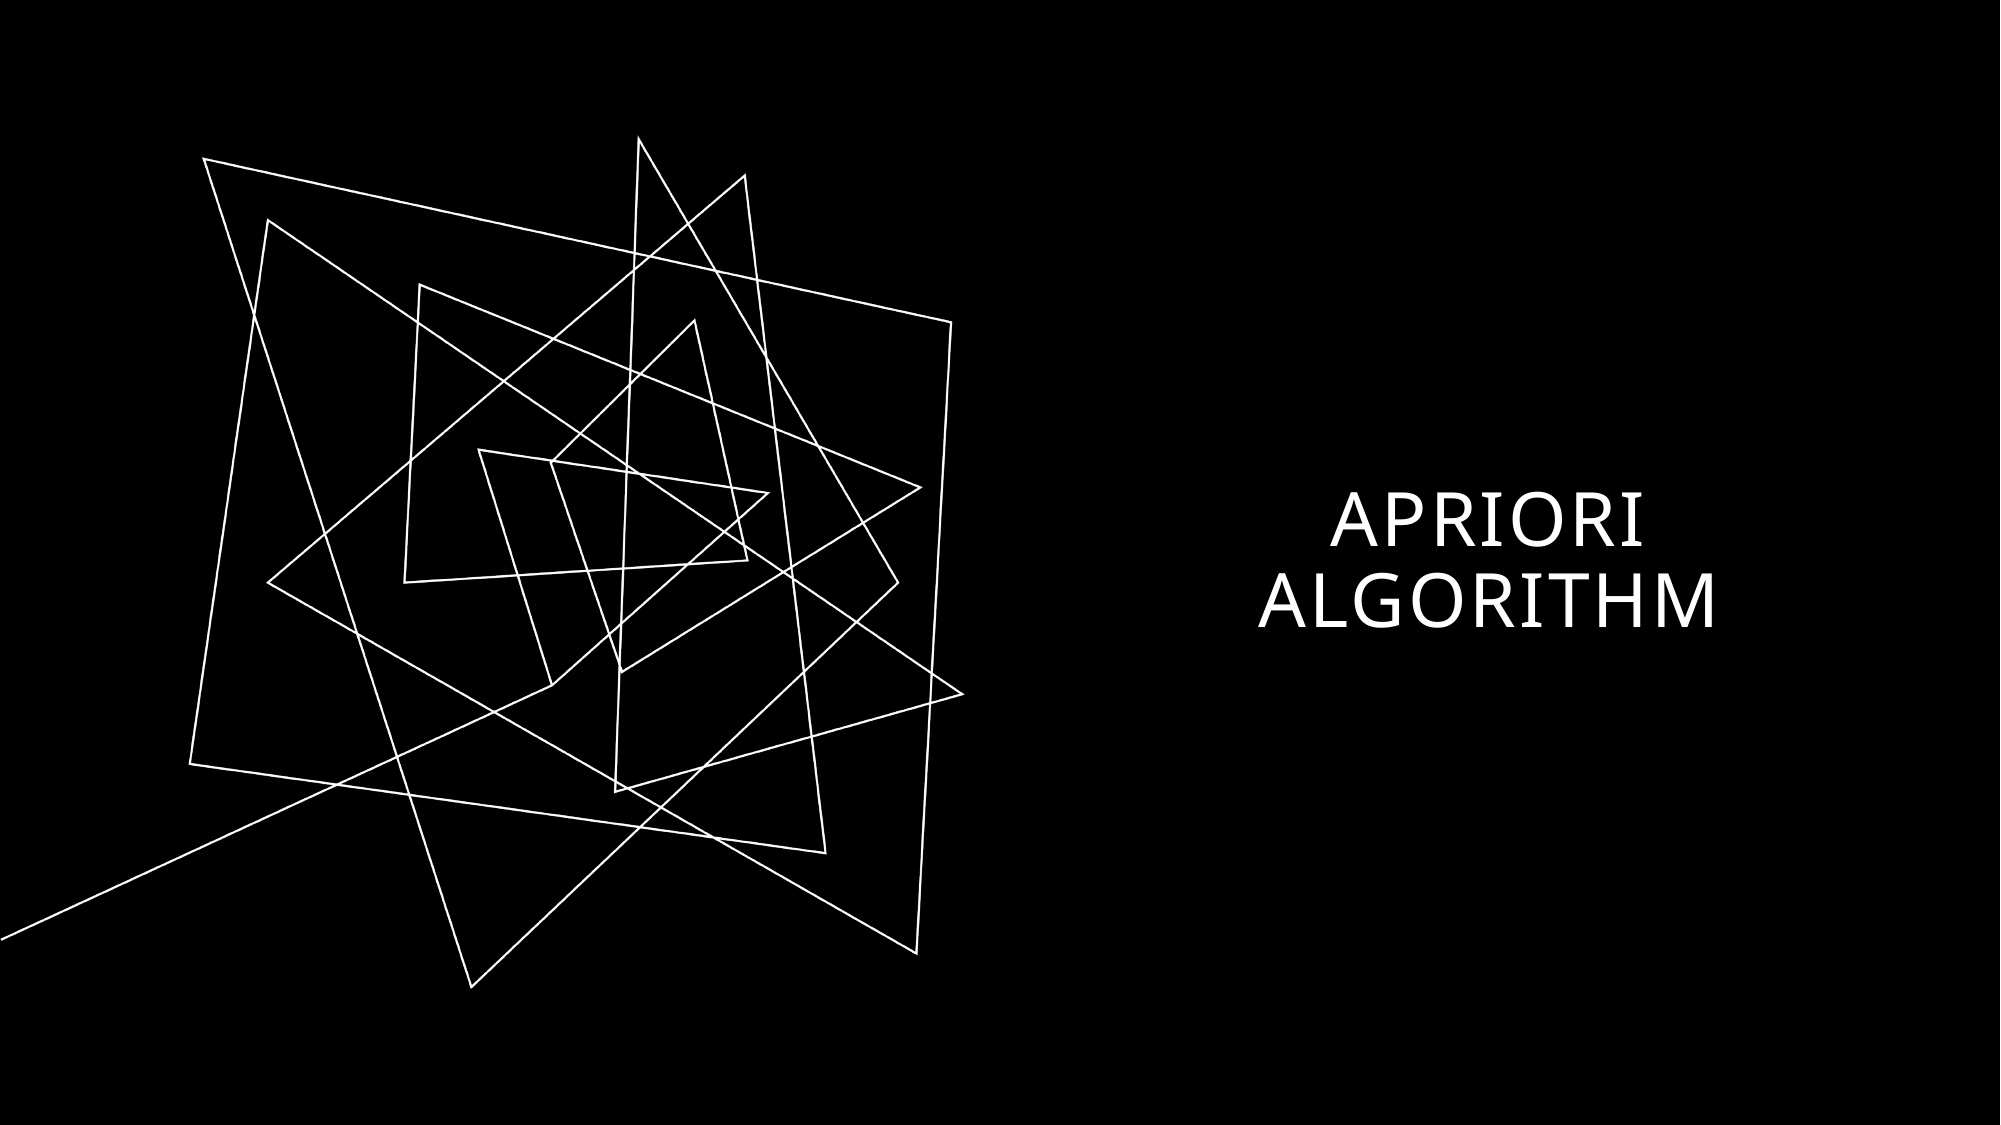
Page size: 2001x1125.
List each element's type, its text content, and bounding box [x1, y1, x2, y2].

title Apriori Algorithm [1146, 421, 1833, 704]
picture [0, 135, 965, 989]
